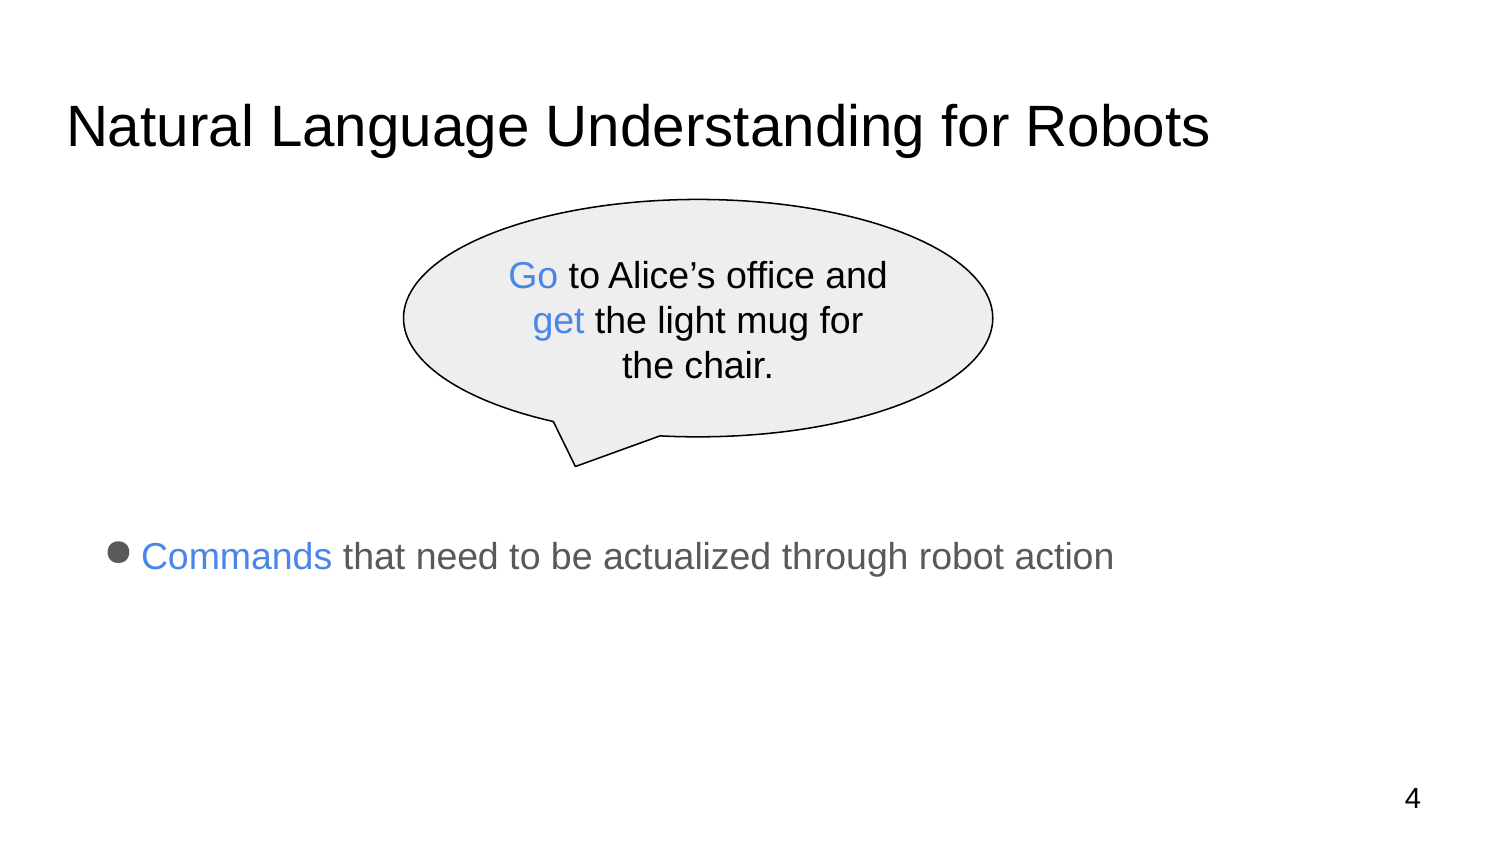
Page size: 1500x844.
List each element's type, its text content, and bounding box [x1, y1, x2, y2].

list Commands that need to be actualized through robot action [51, 494, 1449, 775]
slide_number 4 [1389, 764, 1480, 830]
text_box Go to Alice’s office and get the light mug for the chair. [403, 199, 993, 467]
title Natural Language Understanding for Robots [51, 72, 1449, 167]
